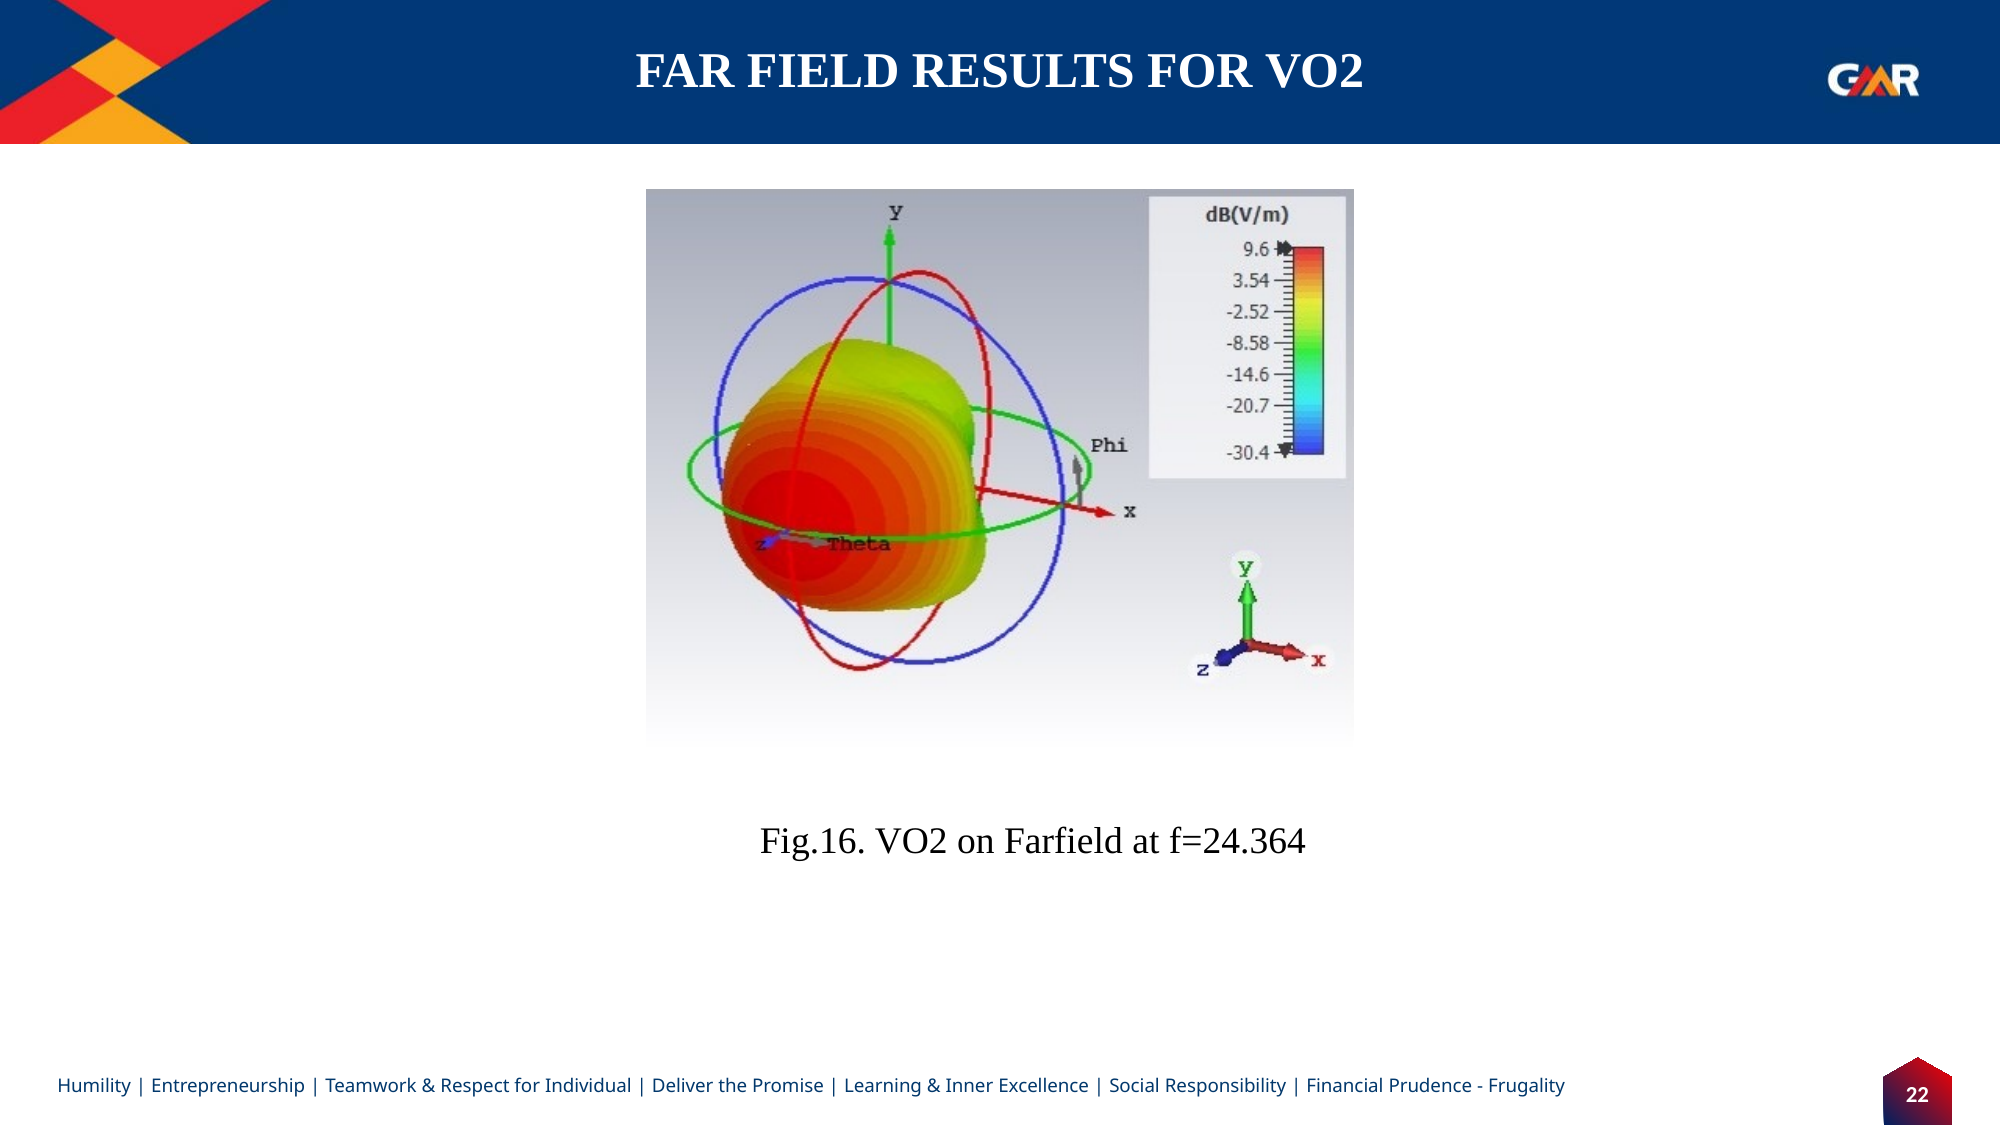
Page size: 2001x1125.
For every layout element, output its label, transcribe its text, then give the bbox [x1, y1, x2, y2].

text_box Fig.16. VO2 on Farfield at f=24.364 [745, 808, 1322, 868]
picture [645, 189, 1354, 751]
title FAR FIELD RESULTS FOR VO2 [174, 0, 1825, 144]
picture [0, 0, 174, 144]
picture [1825, 0, 2000, 144]
